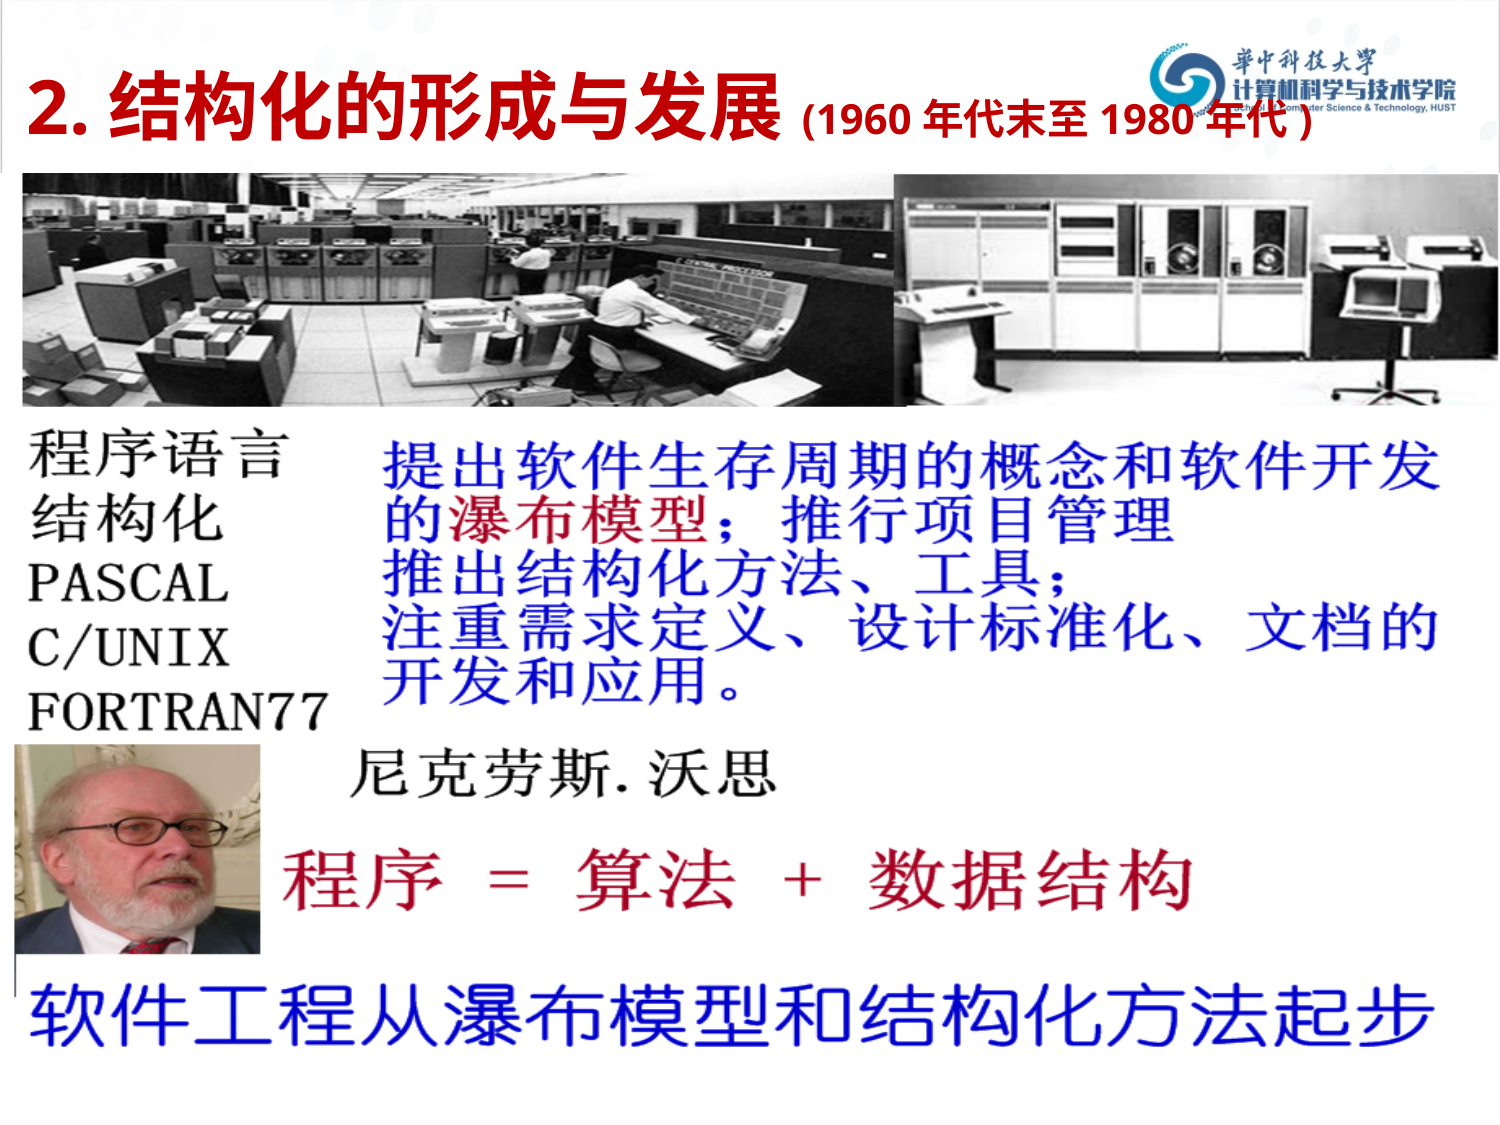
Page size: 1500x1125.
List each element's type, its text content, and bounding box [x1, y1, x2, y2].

picture [0, 0, 1500, 1125]
title 2.结构化的形成与发展(1960年代末至1980年代) [11, 34, 1430, 171]
